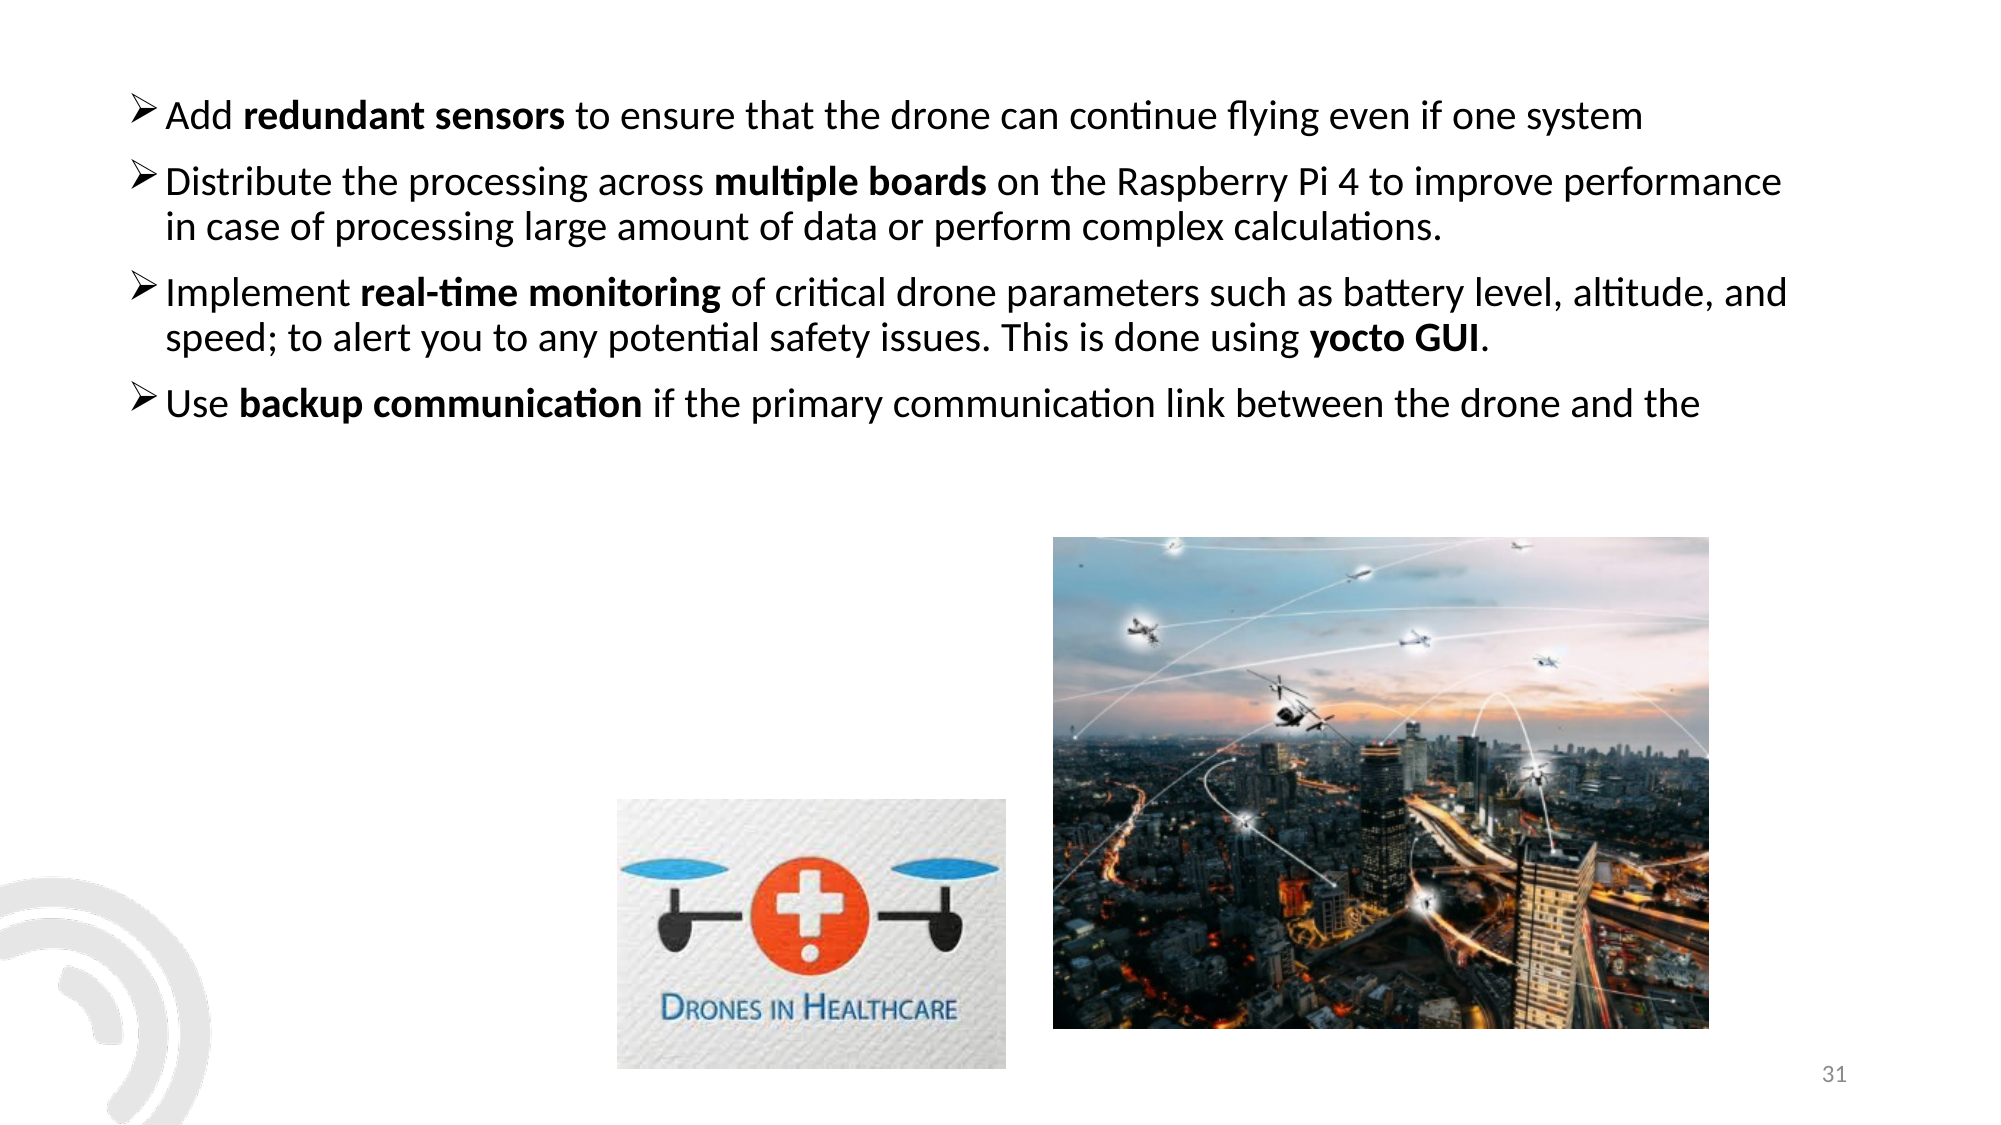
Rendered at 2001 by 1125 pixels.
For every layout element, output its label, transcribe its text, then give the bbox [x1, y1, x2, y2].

picture [617, 799, 1006, 1069]
list Add redundant sensors to ensure that the drone can continue flying even if one system Distribute the processing across multiple boards on the Raspberry Pi 4 to improve performance in case of processing large amount of data or perform complex calculations. Implement real-time monitoring of critical drone parameters such as battery level, altitude, and speed; to alert you to any potential safety issues. This is done using yocto GUI. Use backup communication if the primary communication link between the drone and the [112, 86, 1838, 800]
picture [0, 793, 358, 1125]
slide_number 31 [1412, 1042, 1863, 1103]
picture [1053, 537, 1709, 1029]
